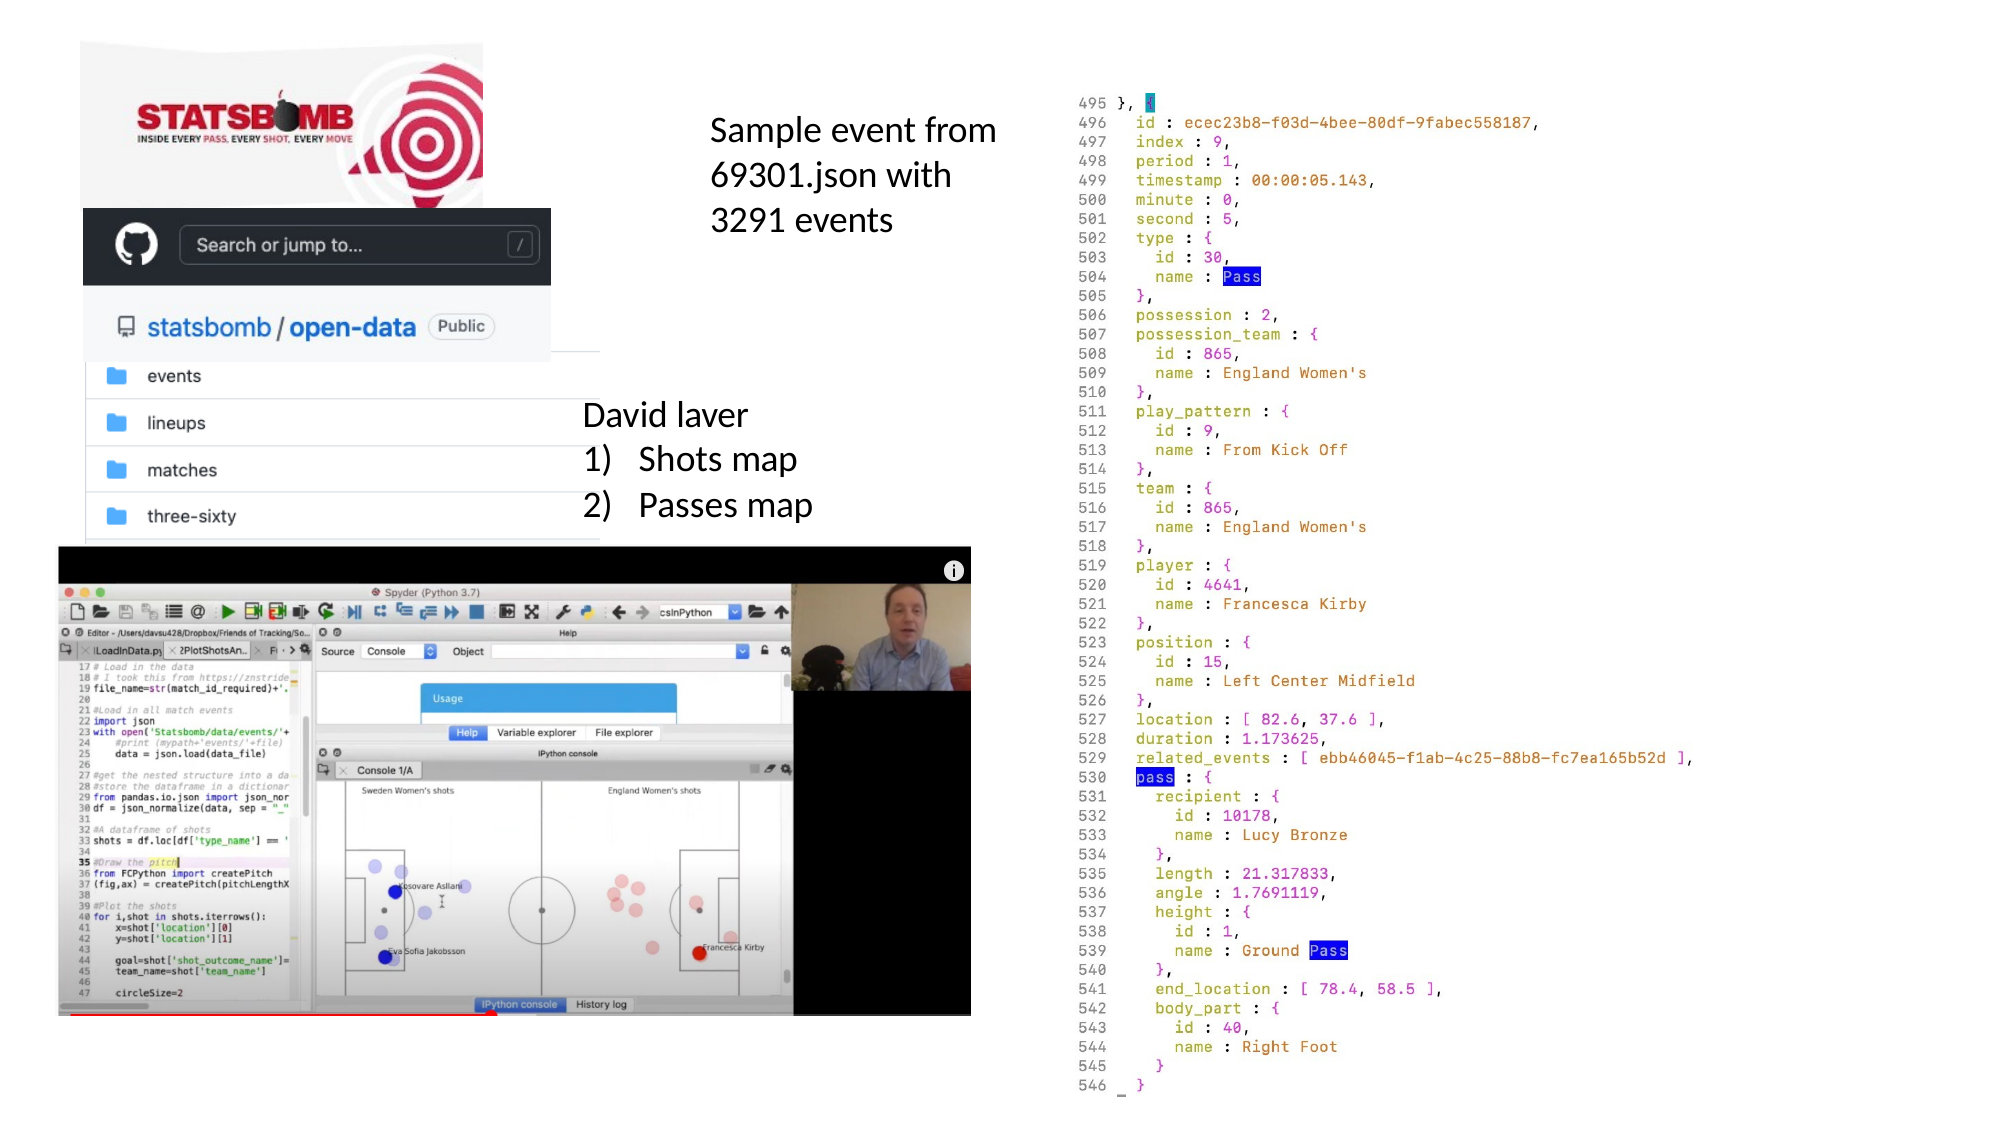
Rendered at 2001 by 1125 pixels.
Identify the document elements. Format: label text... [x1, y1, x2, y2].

title Sample event from 69301.json with 3291 events [707, 102, 1002, 293]
picture [79, 38, 483, 208]
picture [1075, 92, 1754, 1097]
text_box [54, 208, 972, 1017]
